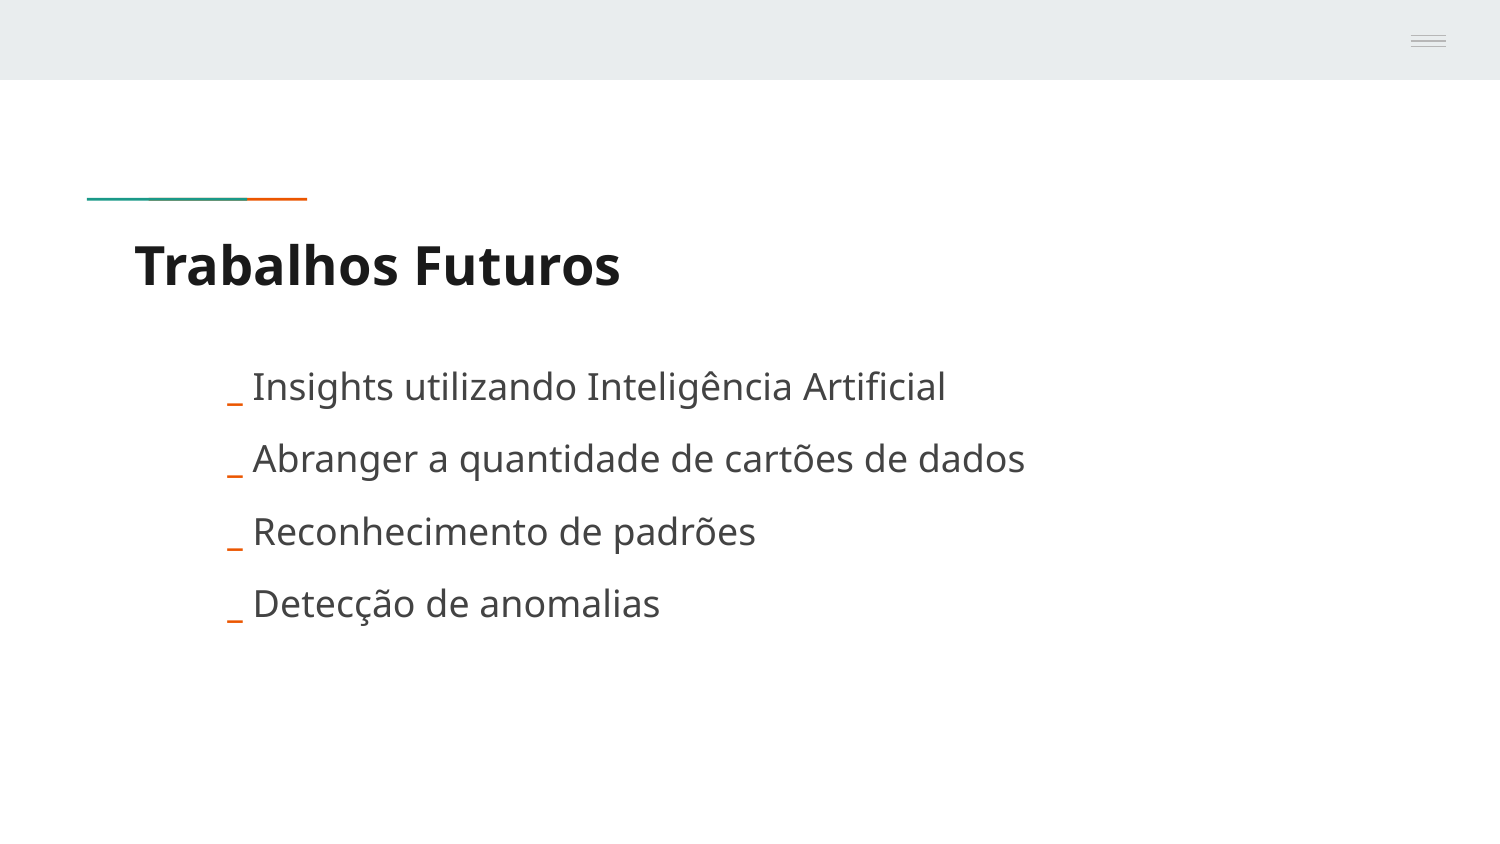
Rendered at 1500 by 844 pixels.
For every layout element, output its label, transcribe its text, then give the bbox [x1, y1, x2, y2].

list _ Insights utilizando Inteligência Artificial _ Abranger a quantidade de cartões de dados _ Reconhecimento de padrões _ Detecção de anomalias [212, 341, 1381, 801]
title Trabalhos Futuros [119, 216, 1381, 305]
